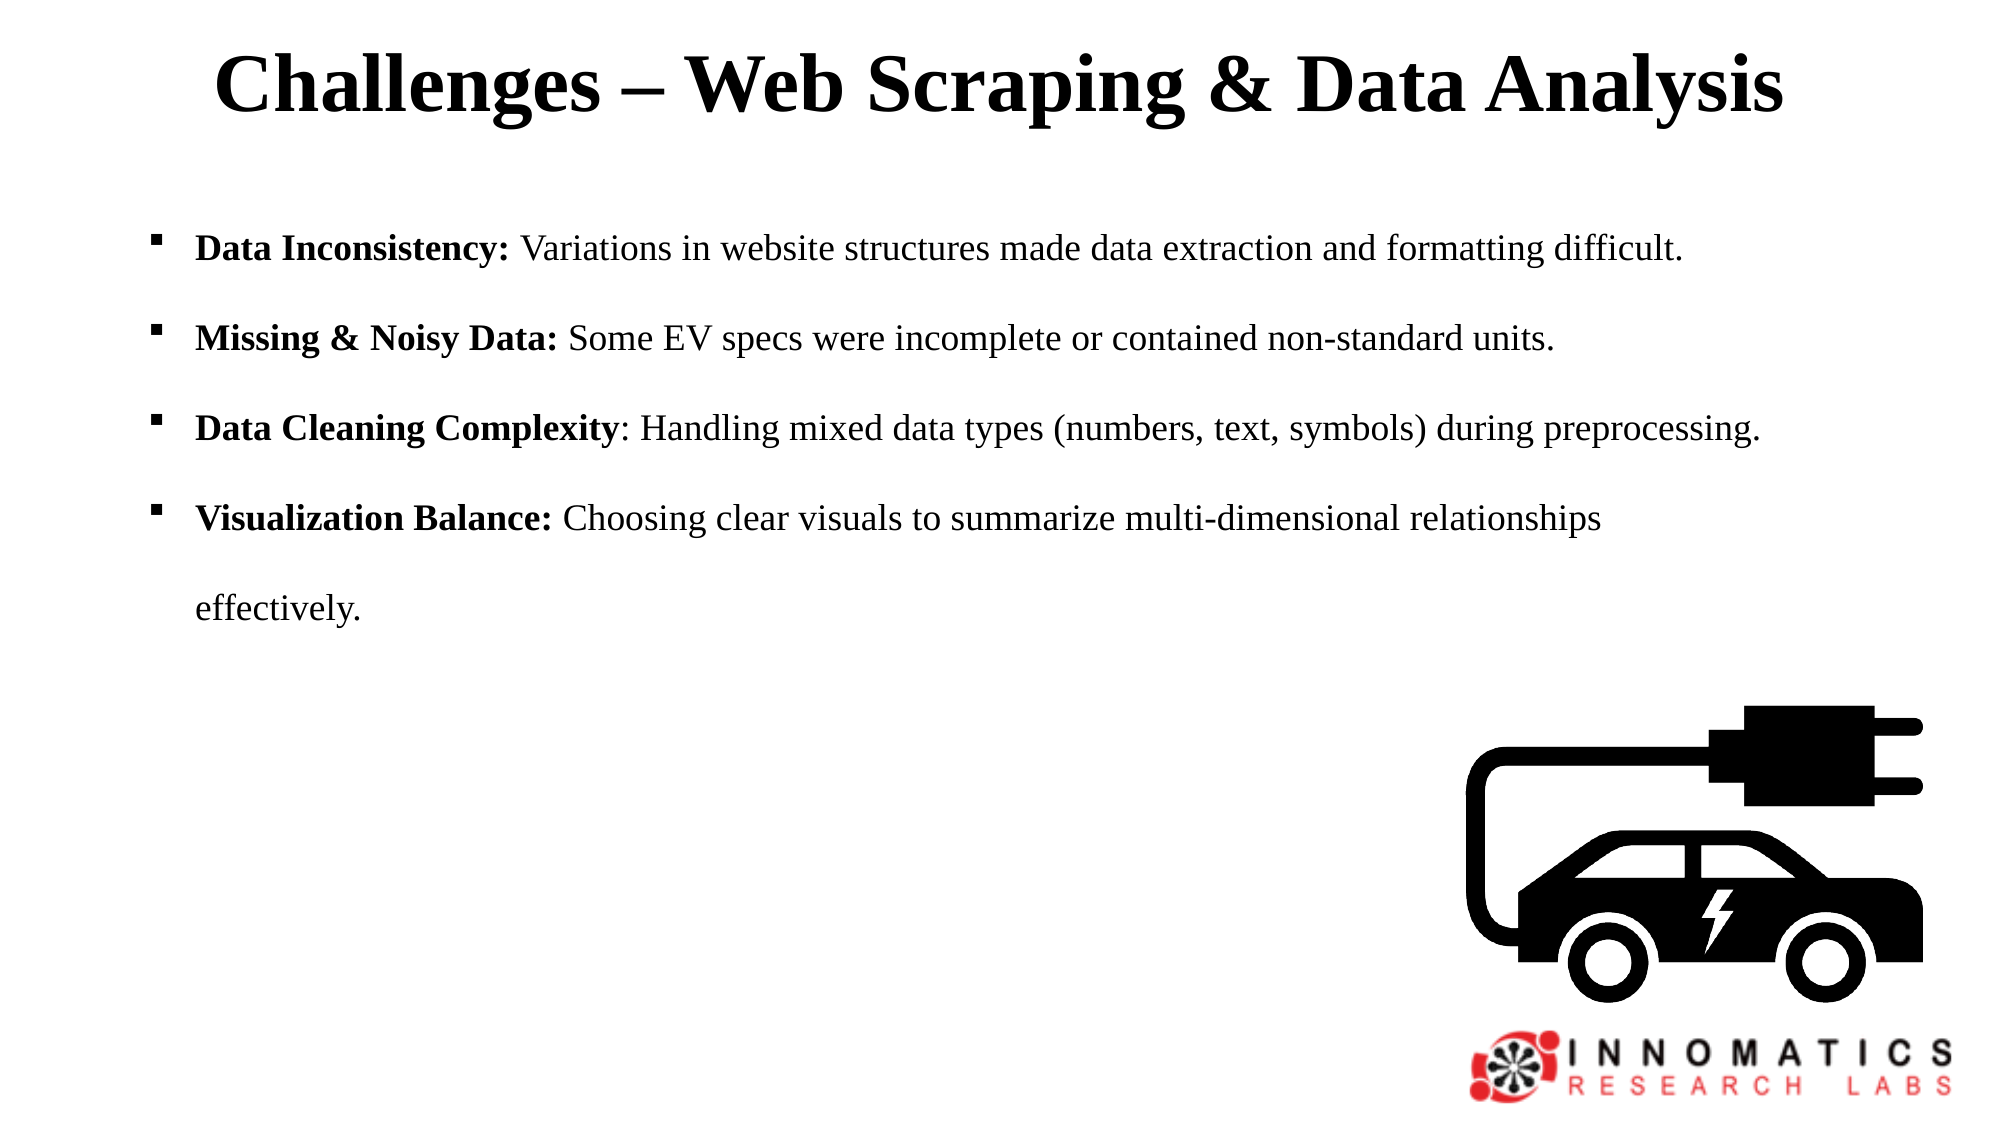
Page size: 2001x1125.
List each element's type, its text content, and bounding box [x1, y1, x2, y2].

picture [1465, 705, 1923, 1003]
picture [1445, 1014, 1975, 1125]
text_box Data Inconsistency: Variations in website structures made data extraction and formatting difficult. Missing & Noisy Data: Some EV specs were incomplete or contained non-standard units. Data Cleaning Complexity: Handling mixed data types (numbers, text, symbols) during preprocessing. Visualization Balance: Choosing clear visuals to summarize multi-dimensional relationships effectively. [131, 168, 1781, 637]
title Challenges – Web Scraping & Data Analysis [131, 32, 1869, 137]
